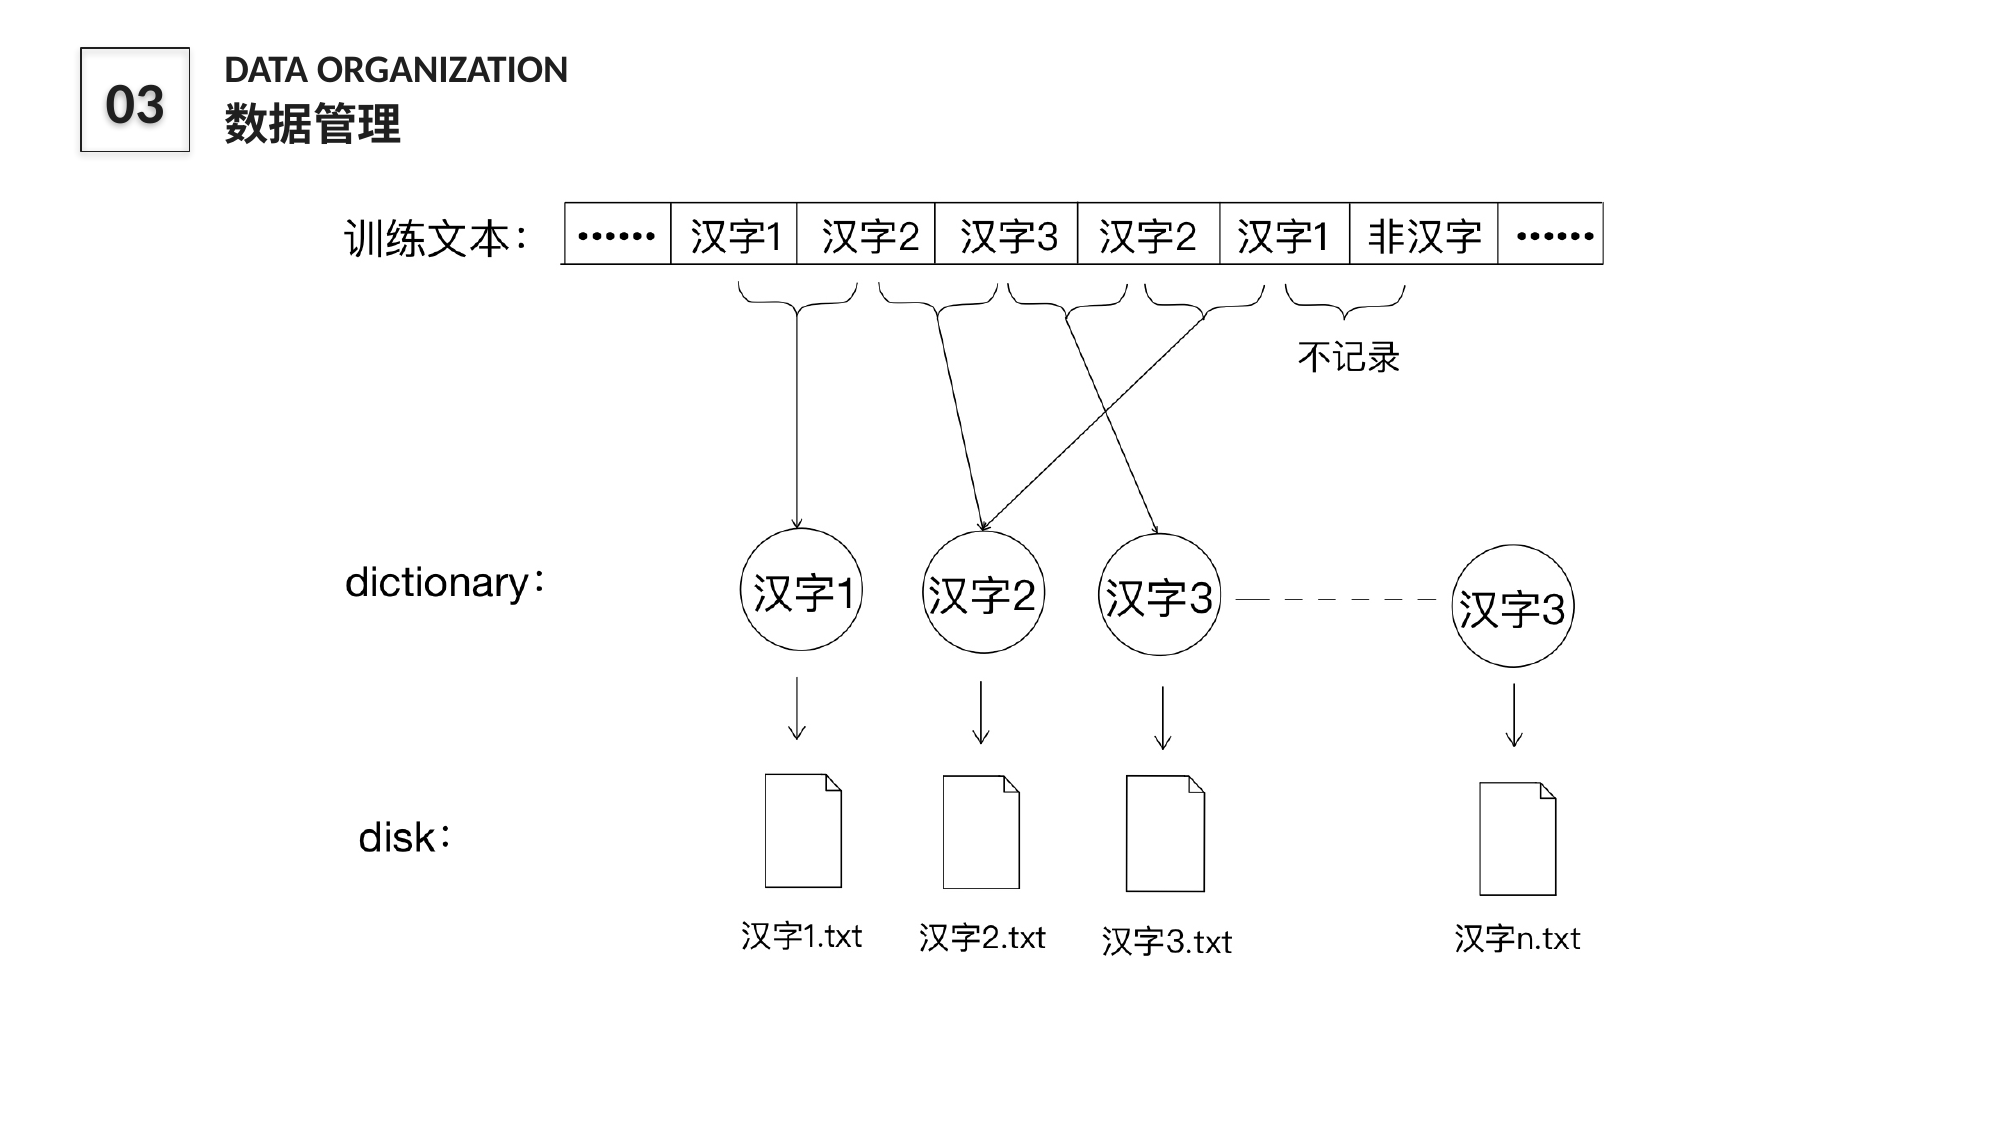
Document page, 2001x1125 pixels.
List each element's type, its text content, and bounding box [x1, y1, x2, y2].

picture [291, 151, 1676, 1012]
text_box DATA ORGANIZATION 数据管理 [204, 29, 677, 159]
text_box 03 [80, 47, 190, 152]
